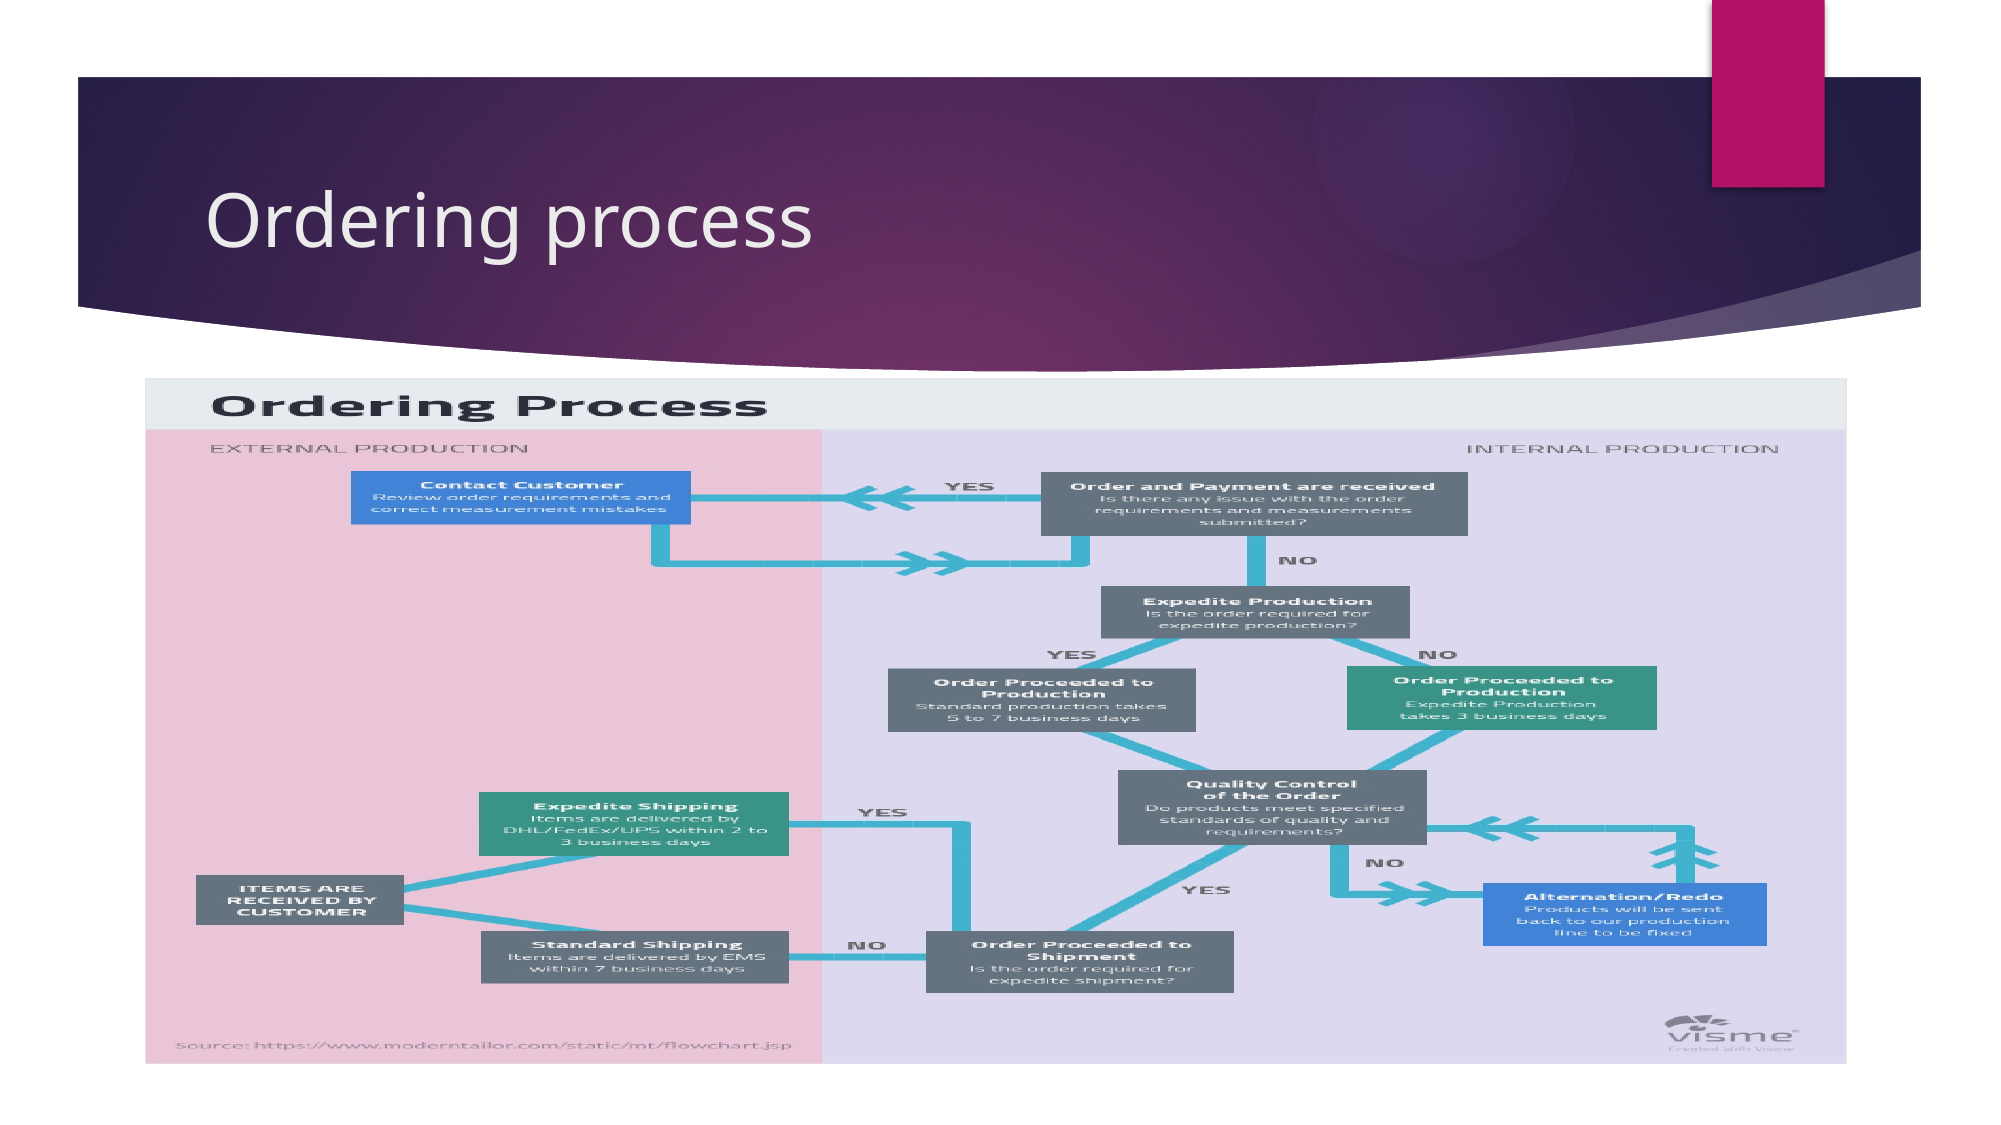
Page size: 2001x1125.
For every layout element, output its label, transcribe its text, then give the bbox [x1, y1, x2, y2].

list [145, 378, 1847, 1065]
title Ordering process [189, 159, 1627, 276]
